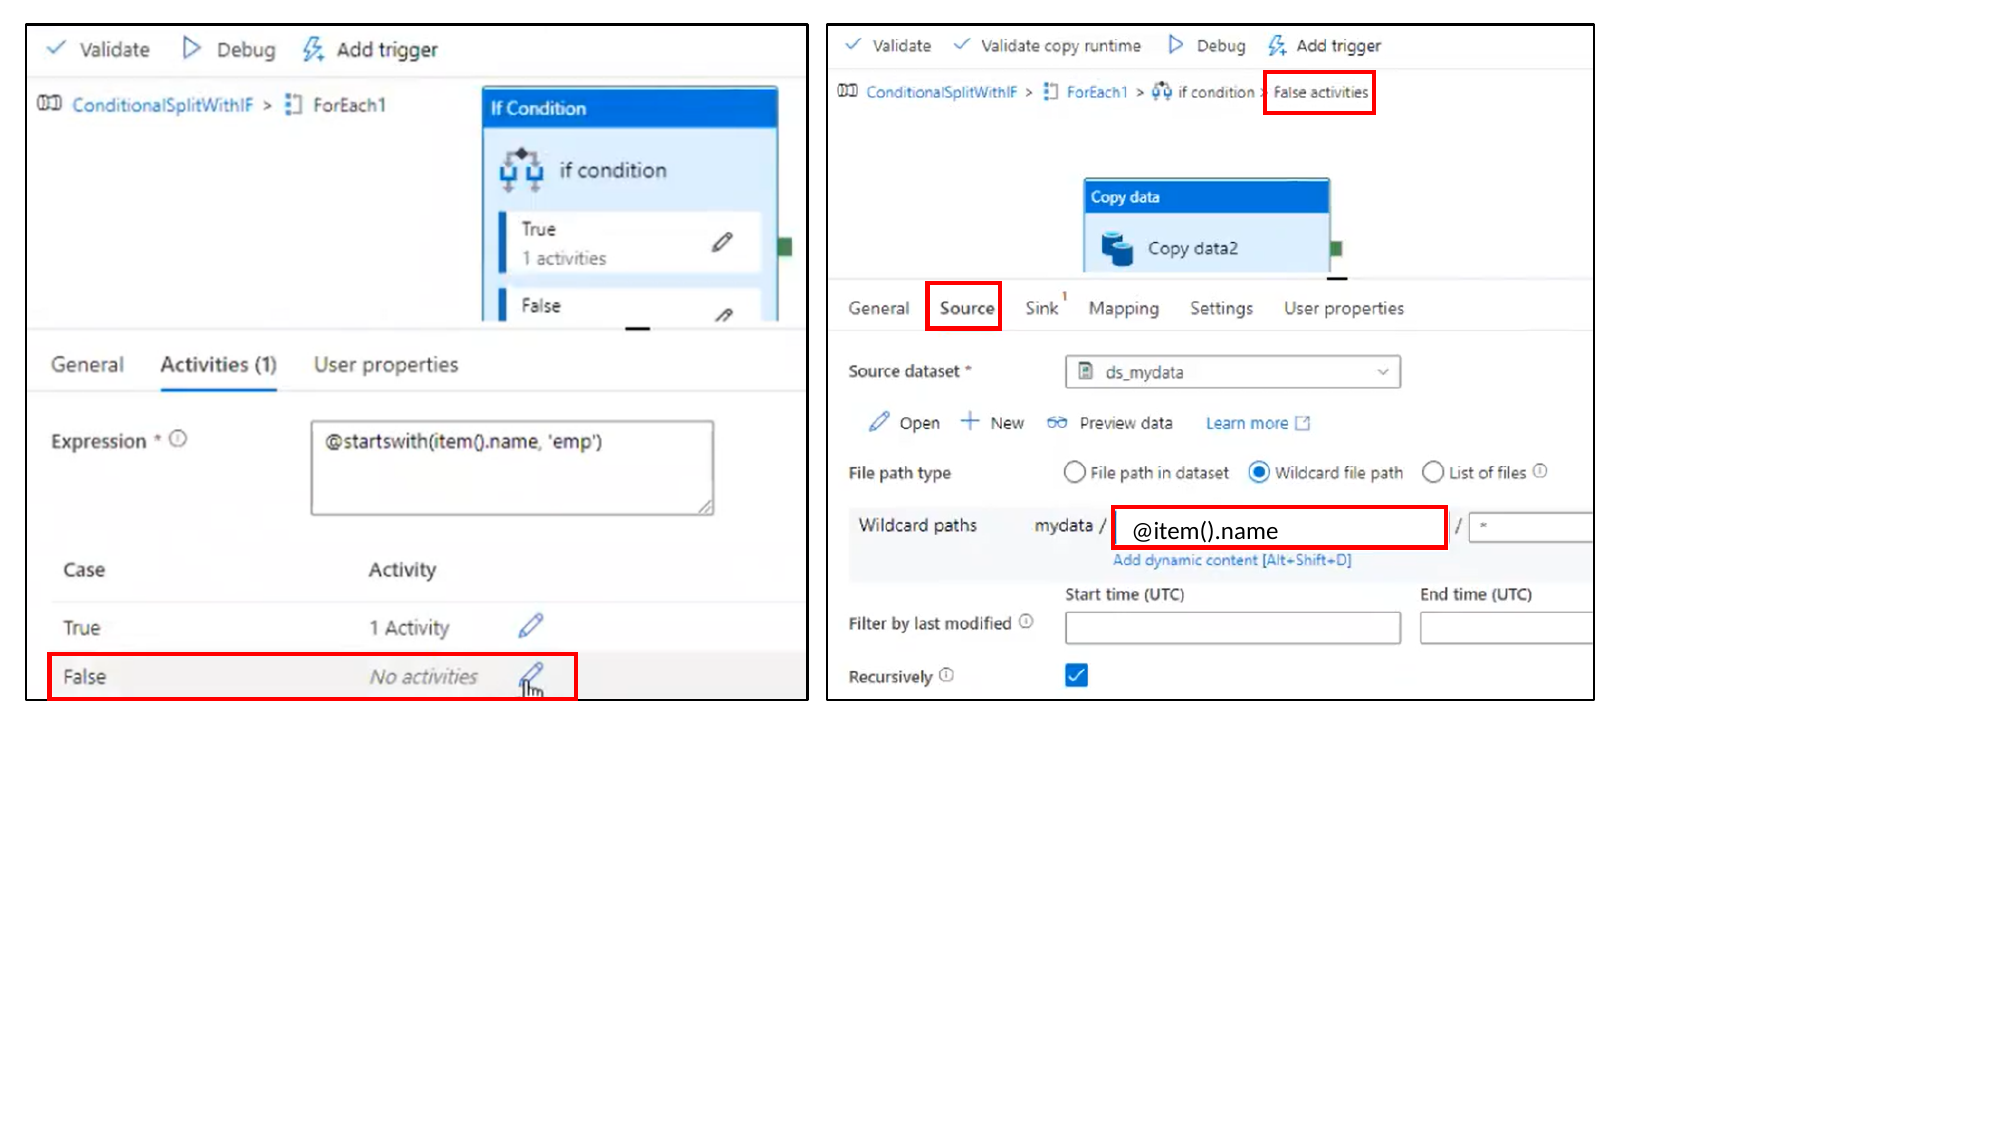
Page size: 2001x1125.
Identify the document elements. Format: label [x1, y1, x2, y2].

picture [27, 25, 806, 699]
picture [828, 25, 1593, 699]
